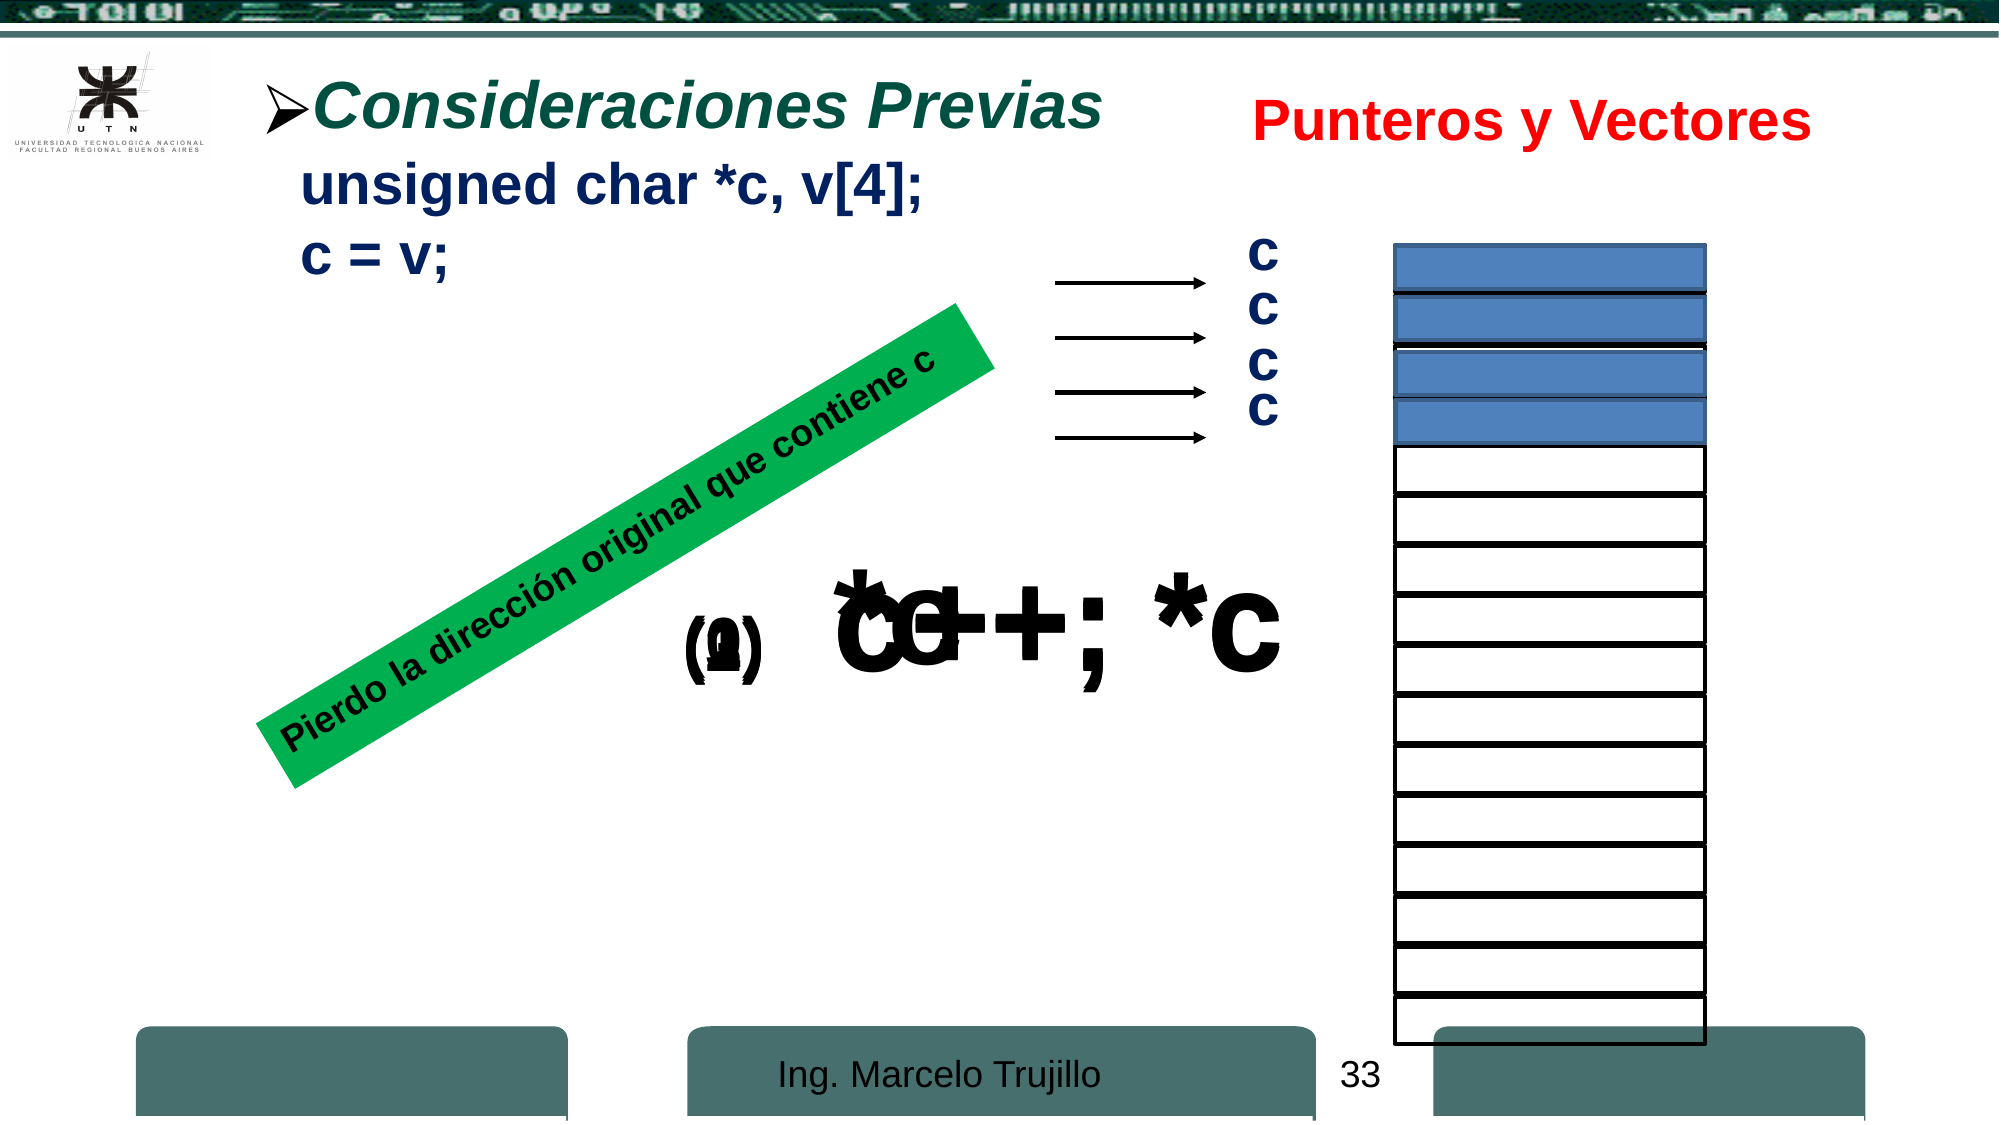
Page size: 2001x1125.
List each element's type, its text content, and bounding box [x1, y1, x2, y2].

text_box 33 [1325, 1042, 1675, 1103]
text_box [668, 259, 1706, 313]
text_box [668, 314, 1706, 358]
text_box Consideraciones Previas [248, 54, 1132, 151]
text_box Punteros y Vectores [1237, 75, 2000, 232]
picture [134, 1116, 567, 1124]
picture [0, 0, 1999, 31]
picture [1431, 1116, 1864, 1124]
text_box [1394, 724, 1706, 1044]
text_box unsigned char *c, v[4]; c = v; [285, 138, 1012, 305]
text_box Pierdo la dirección original que contiene c [255, 480, 661, 789]
picture [684, 1116, 1313, 1124]
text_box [668, 359, 1706, 716]
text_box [668, 204, 1706, 258]
text_box Ing. Marcelo Trujillo [762, 1042, 1238, 1103]
picture [7, 44, 211, 159]
